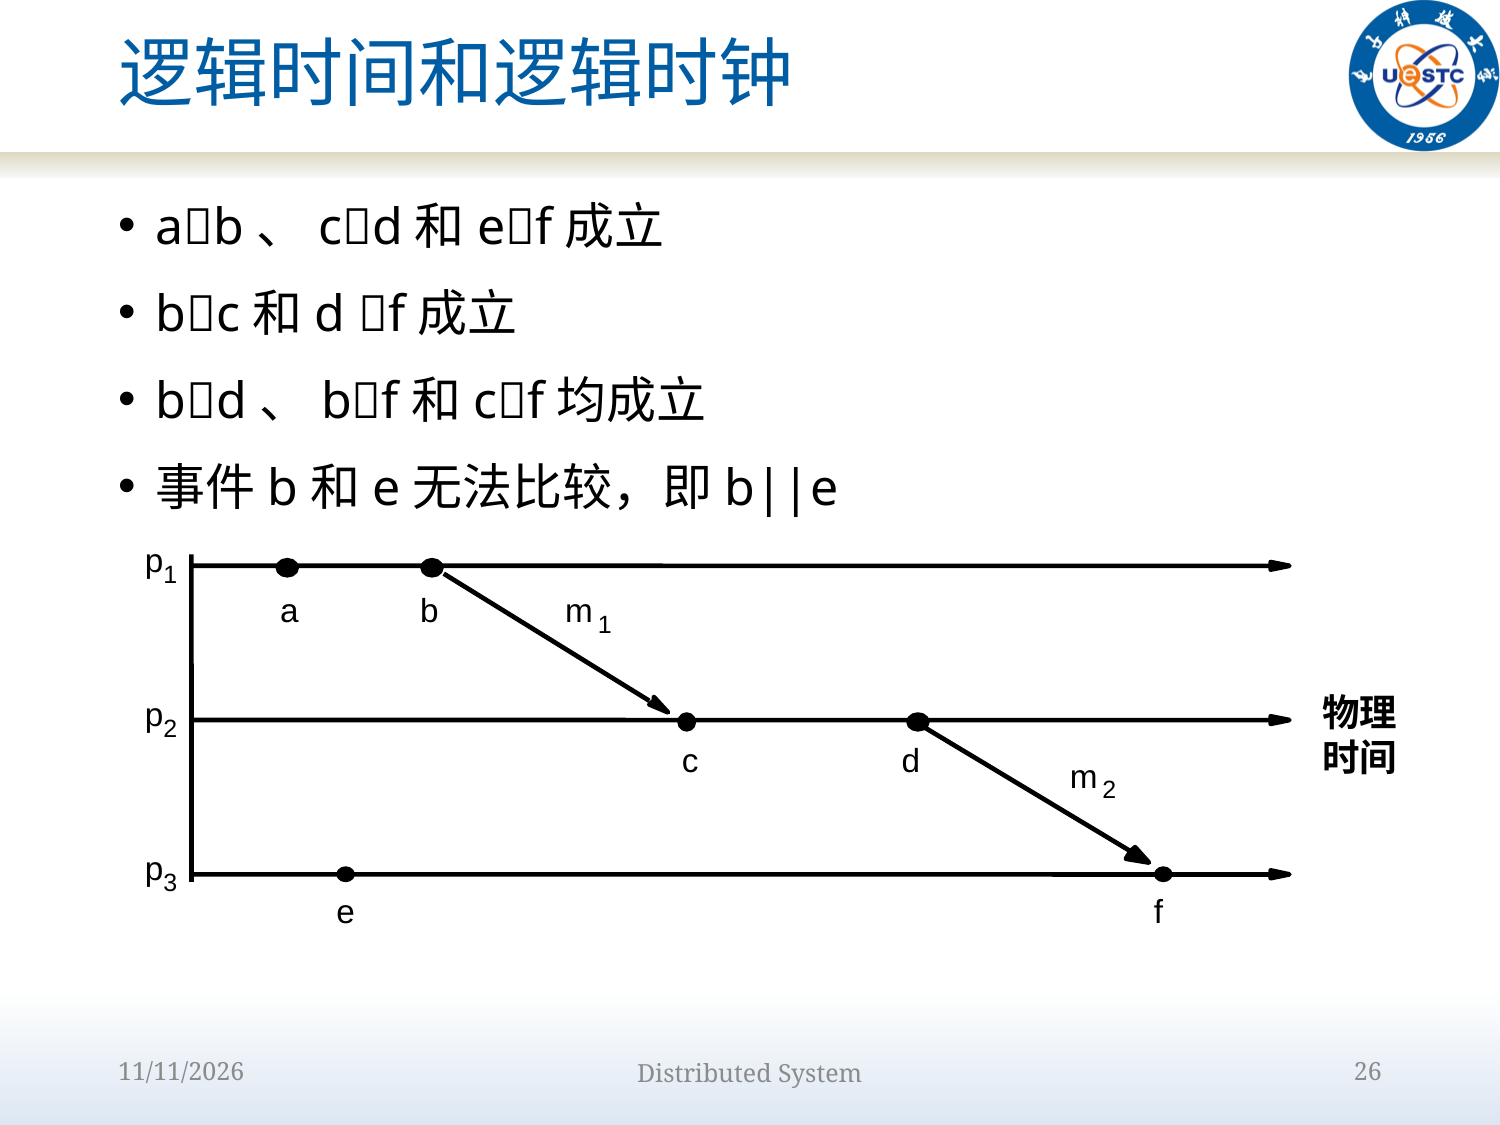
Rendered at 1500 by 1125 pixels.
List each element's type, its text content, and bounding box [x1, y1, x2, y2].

list ab、cd和ef成立 bc和d f成立 bd、bf和cf均成立 事件b和e无法比较，即b||e [103, 181, 1397, 1014]
footer Distributed System [414, 1042, 1085, 1103]
slide_number 26 [1085, 1042, 1397, 1103]
picture [1348, 0, 1500, 152]
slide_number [103, 1042, 414, 1103]
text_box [144, 538, 1397, 927]
title 逻辑时间和逻辑时钟 [103, 0, 1348, 153]
